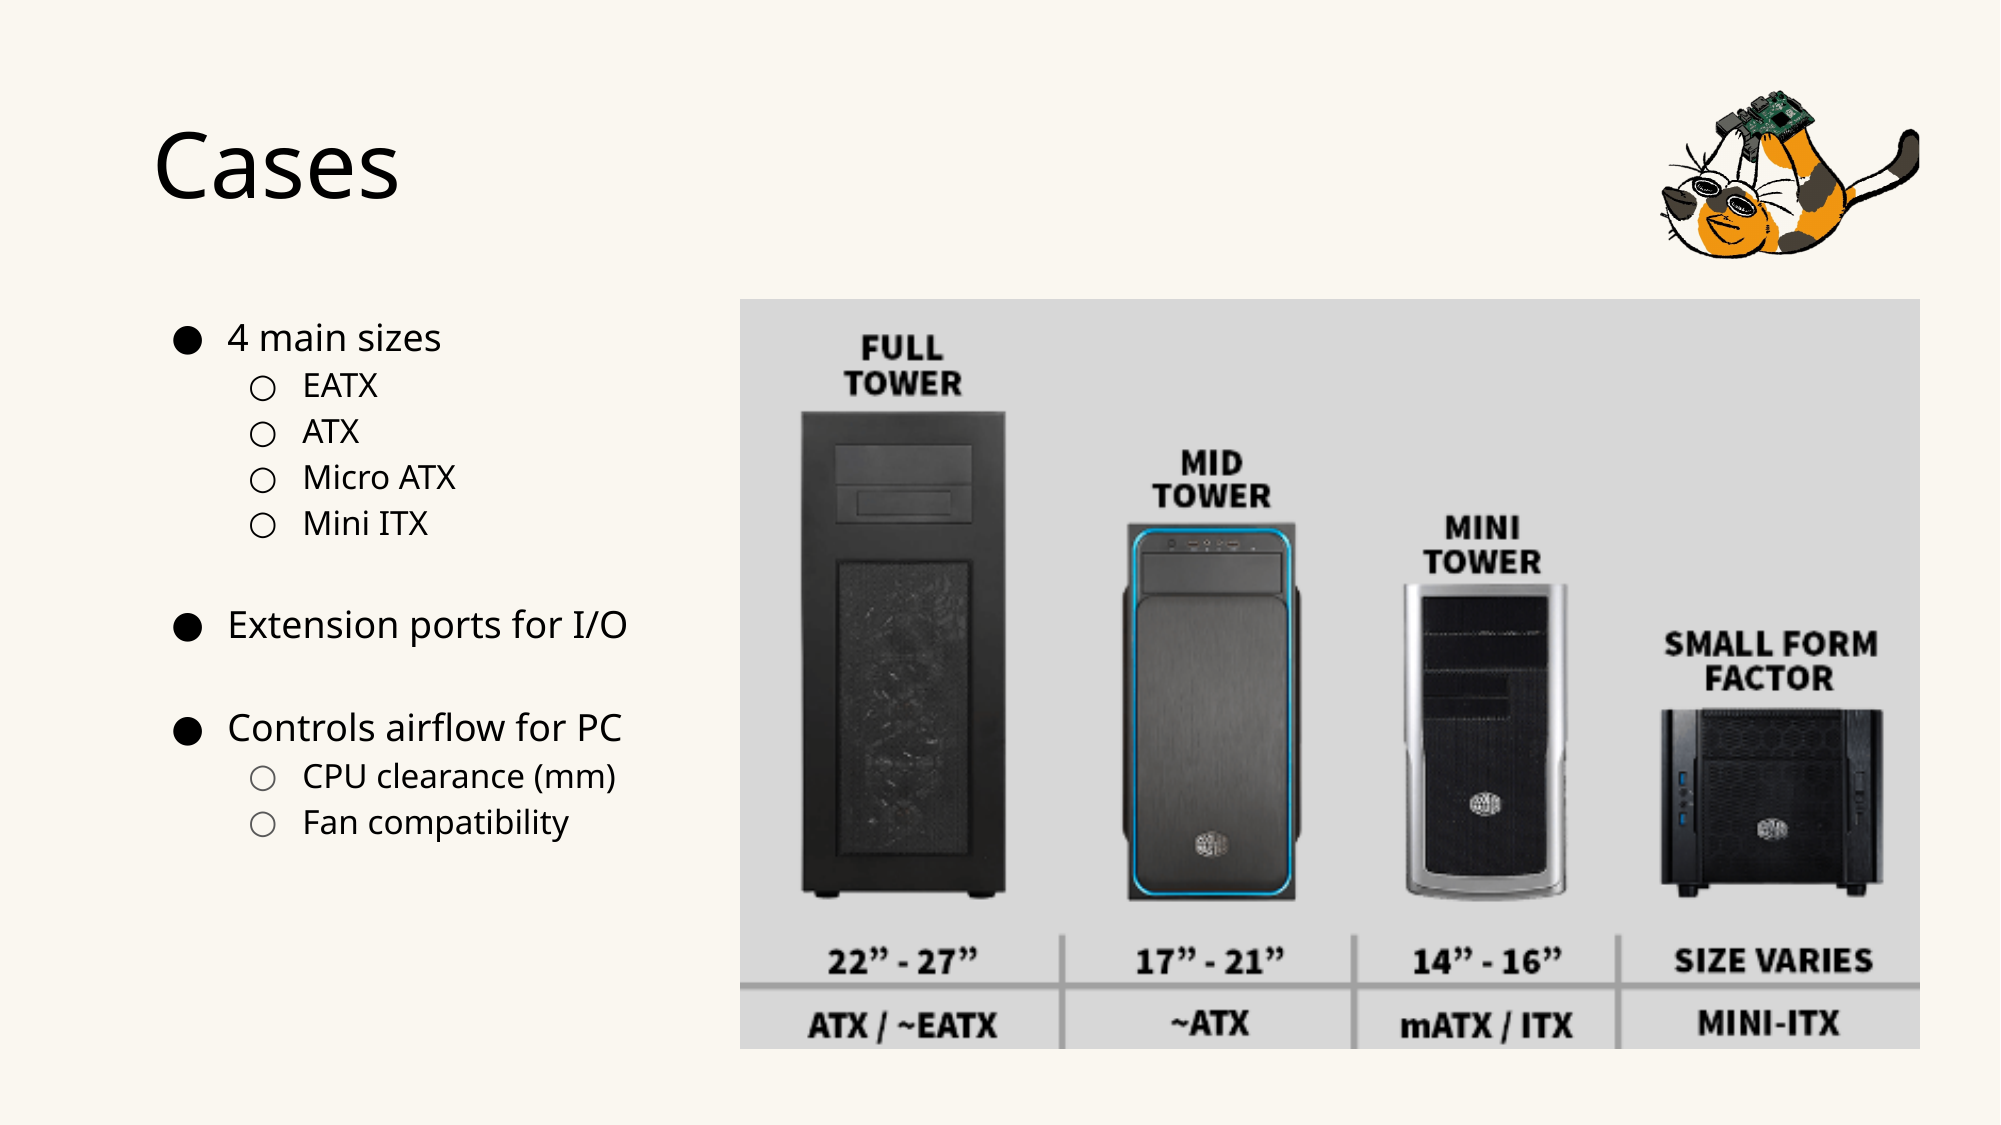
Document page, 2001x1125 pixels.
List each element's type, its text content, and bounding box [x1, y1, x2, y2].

list 4 main sizes EATX ATX Micro ATX Mini ITX Extension ports for I/O Controls airflow for PC CPU clearance (mm) Fan compatibility [137, 299, 738, 1014]
picture [740, 299, 1920, 1049]
picture [1648, 59, 1920, 278]
title Cases [137, 59, 1647, 278]
